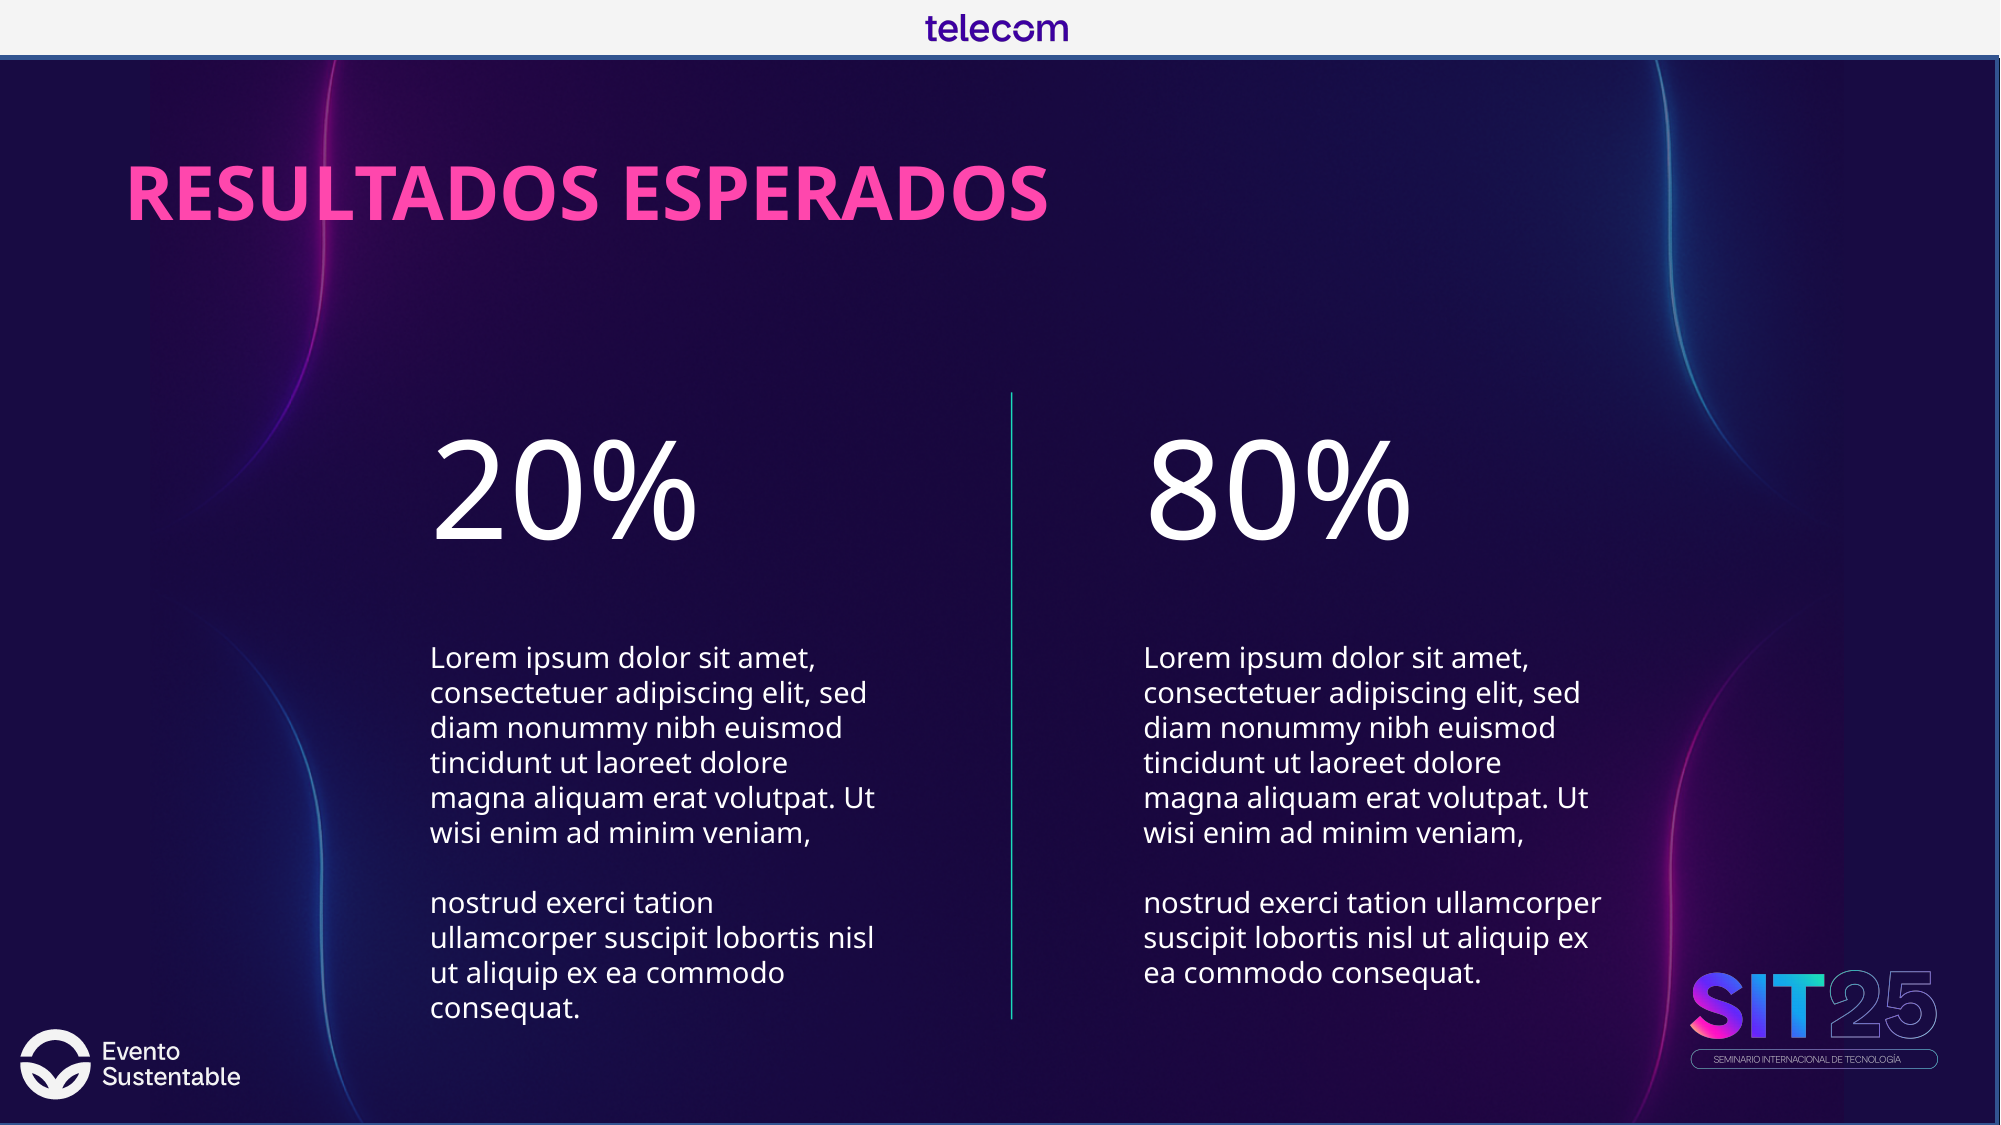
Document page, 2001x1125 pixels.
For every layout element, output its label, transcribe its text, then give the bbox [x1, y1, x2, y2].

text_box 20% [377, 402, 756, 568]
picture [0, 0, 2000, 58]
text_box RESULTADOS ESPERADOS [109, 132, 1119, 249]
text_box Lorem ipsum dolor sit amet, consectetuer adipiscing elit, sed diam nonummy nibh euismod tincidunt ut laoreet dolore magna aliquam erat volutpat. Ut wisi enim ad minim veniam, nostrud exerci tation ullamcorper suscipit lobortis nisl ut aliquip ex ea commodo consequat. [430, 639, 879, 1025]
text_box 80% [1090, 402, 1470, 568]
picture [1689, 970, 1938, 1069]
picture [0, 1005, 292, 1125]
text_box Lorem ipsum dolor sit amet, consectetuer adipiscing elit, sed diam nonummy nibh euismod tincidunt ut laoreet dolore magna aliquam erat volutpat. Ut wisi enim ad minim veniam, nostrud exerci tation ullamcorper suscipit lobortis nisl ut aliquip ex ea commodo consequat. [1143, 639, 1606, 990]
